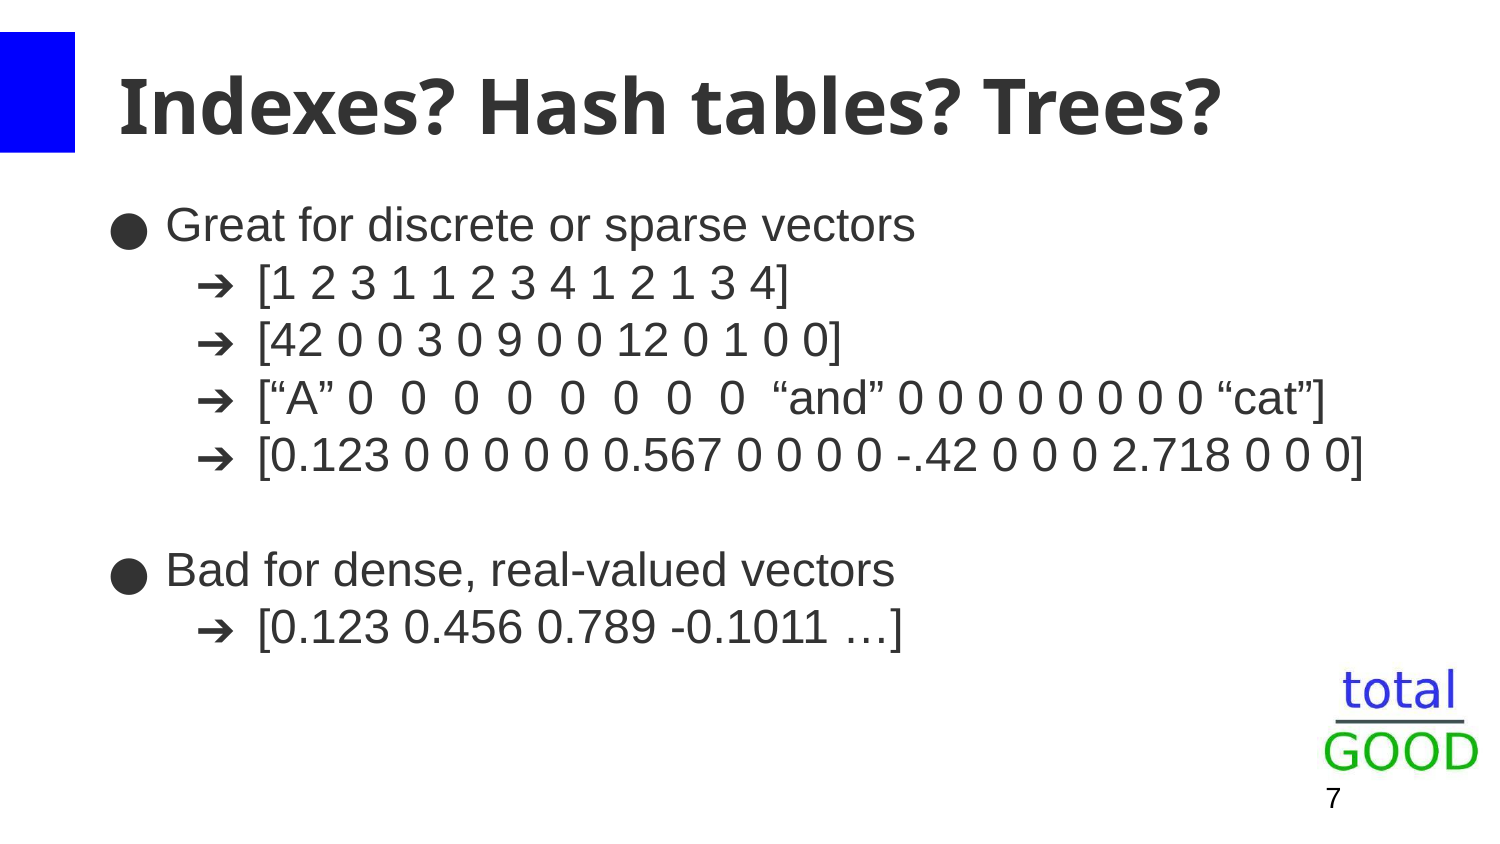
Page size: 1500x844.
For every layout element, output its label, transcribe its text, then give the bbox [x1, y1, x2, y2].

text_box Great for discrete or sparse vectors [1 2 3 1 1 2 3 4 1 2 1 3 4] [42 0 0 3 0 9 0 0 12 0 1 0 0] [“A” 0 0 0 0 0 0 0 0 “and” 0 0 0 0 0 0 0 0 “cat”] [0.123 0 0 0 0 0 0.567 0 0 0 0 -.42 0 0 0 2.718 0 0 0] Bad for dense, real-valued vectors [0.123 0.456 0.789 -0.1011 …] [107, 193, 1393, 684]
picture [1317, 640, 1489, 812]
title Indexes? Hash tables? Trees? [107, 33, 1425, 175]
slide_number ‹#› [1325, 779, 1416, 844]
